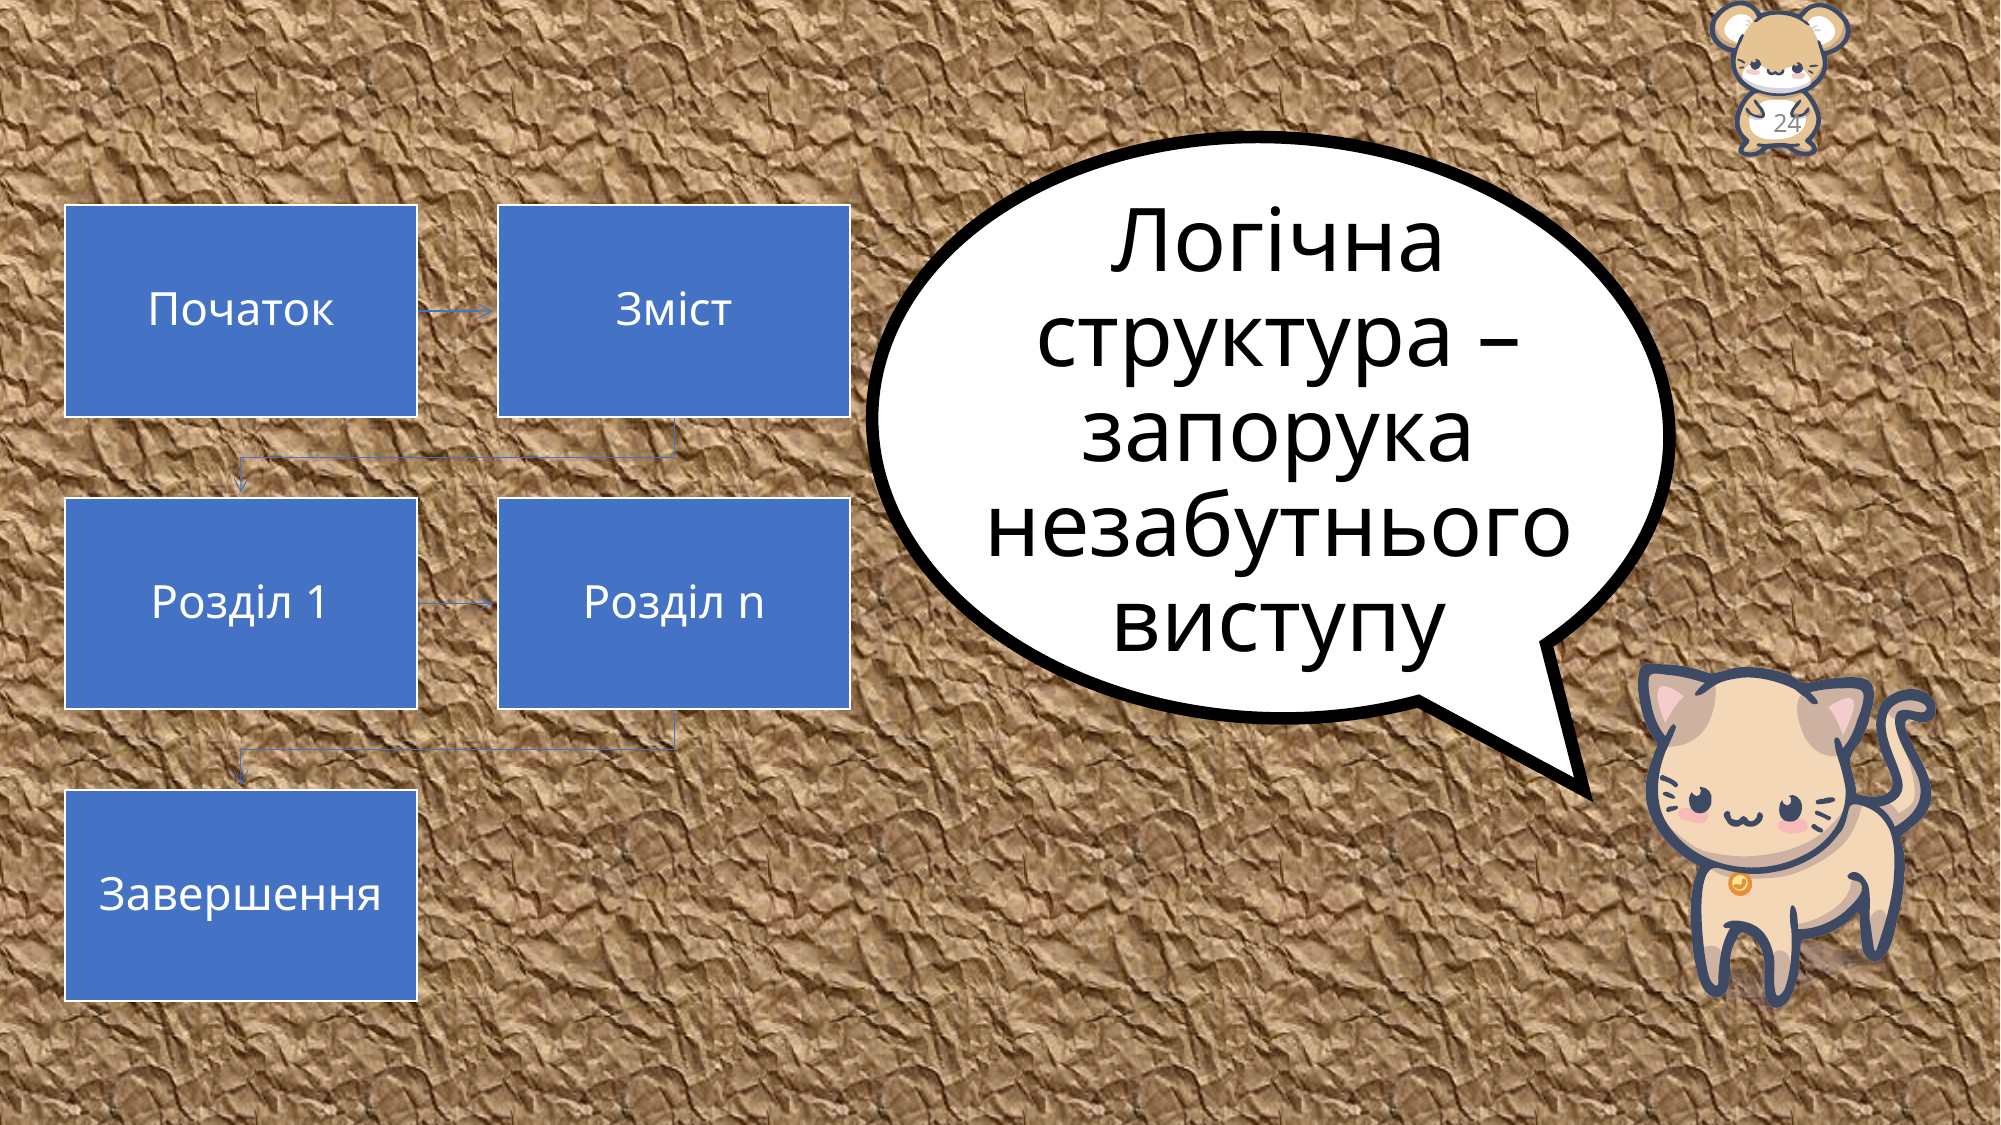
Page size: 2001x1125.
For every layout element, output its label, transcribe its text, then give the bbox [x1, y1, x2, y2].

slide_number 24 [1366, 94, 1817, 155]
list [56, 205, 859, 1002]
title Логічна структура – запорука незабутнього виступу [907, 186, 1651, 680]
picture [0, 0, 2001, 1125]
